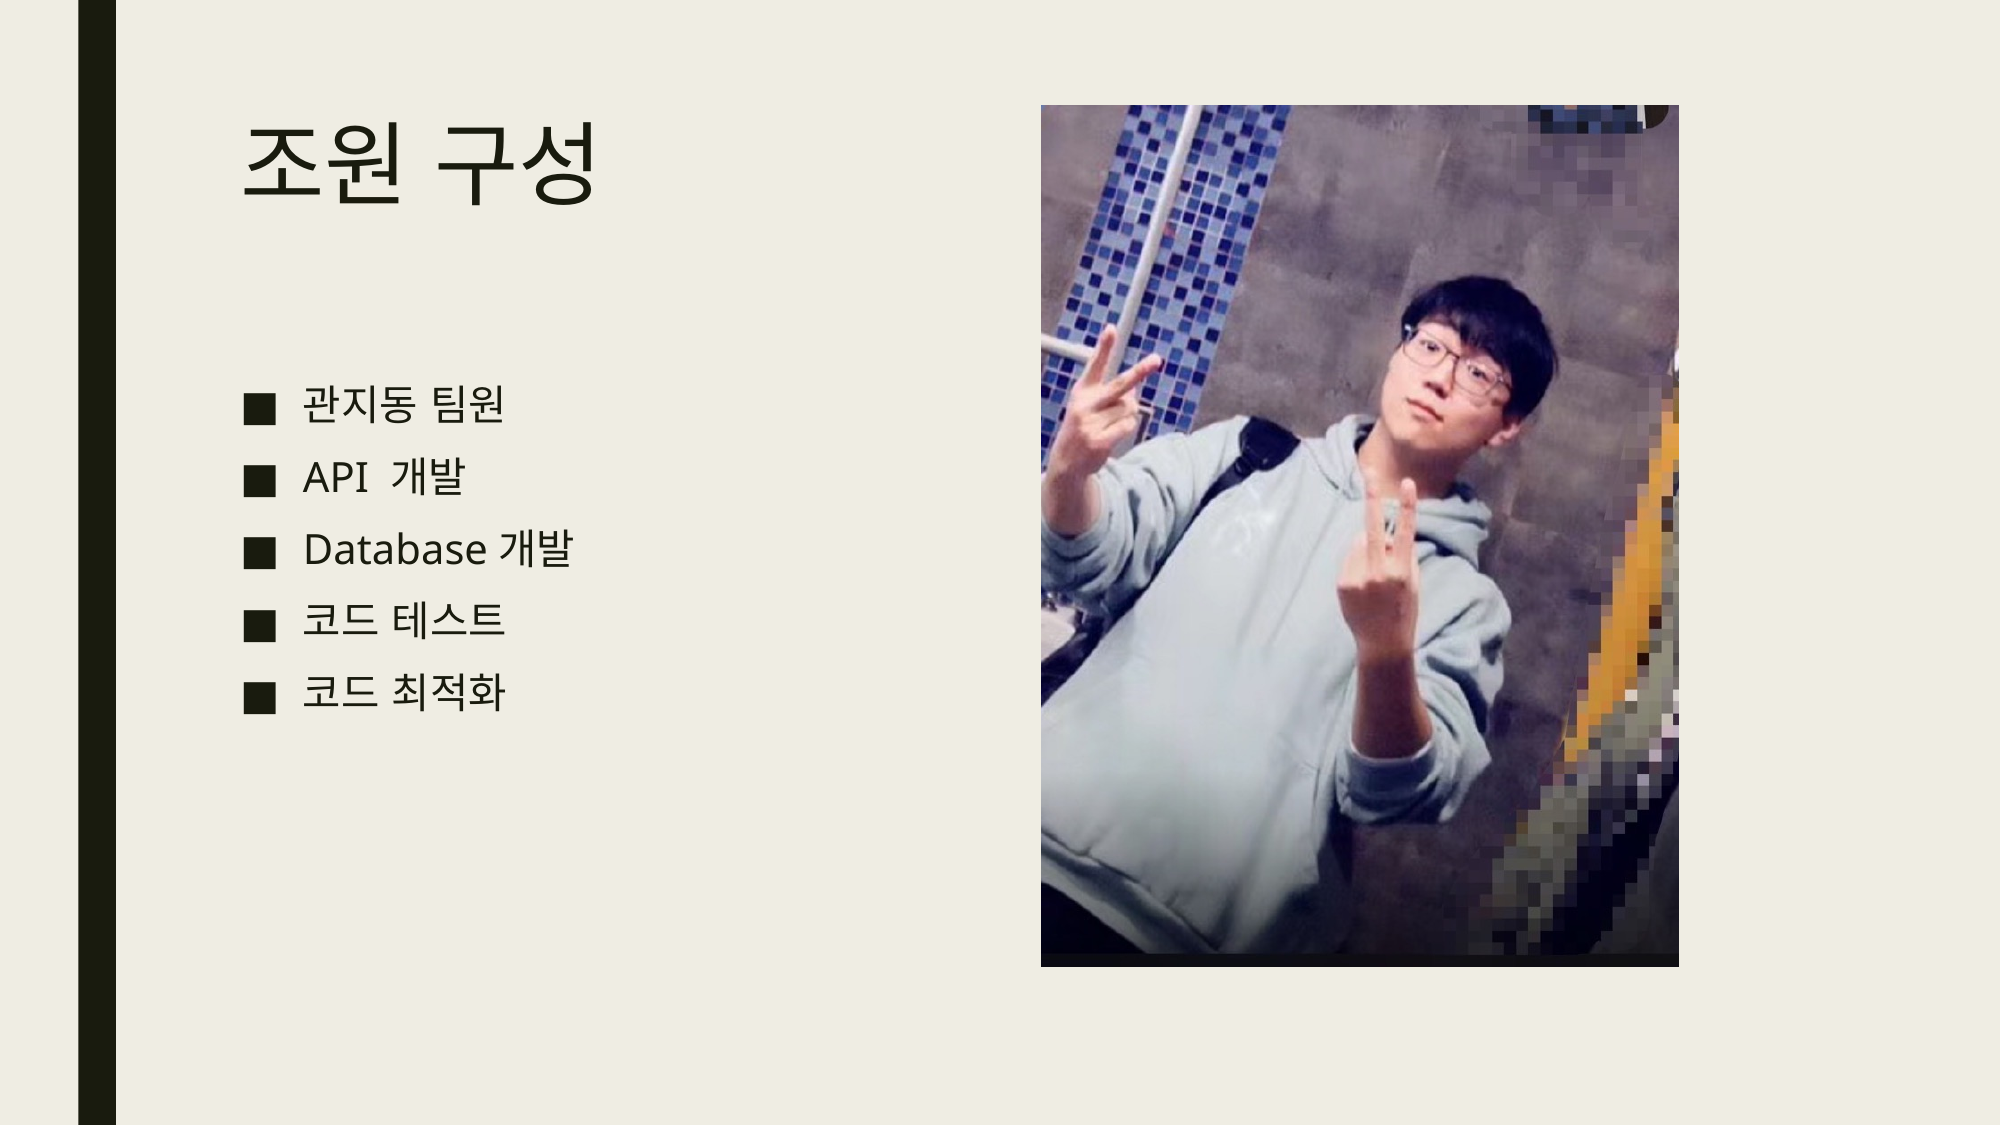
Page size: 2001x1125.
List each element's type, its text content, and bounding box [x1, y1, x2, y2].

picture [1041, 105, 1679, 967]
title 조원 구성 [225, 112, 764, 357]
list 관지동 팀원 API 개발 Database개발 코드 테스트 코드 최적화 [225, 375, 764, 963]
